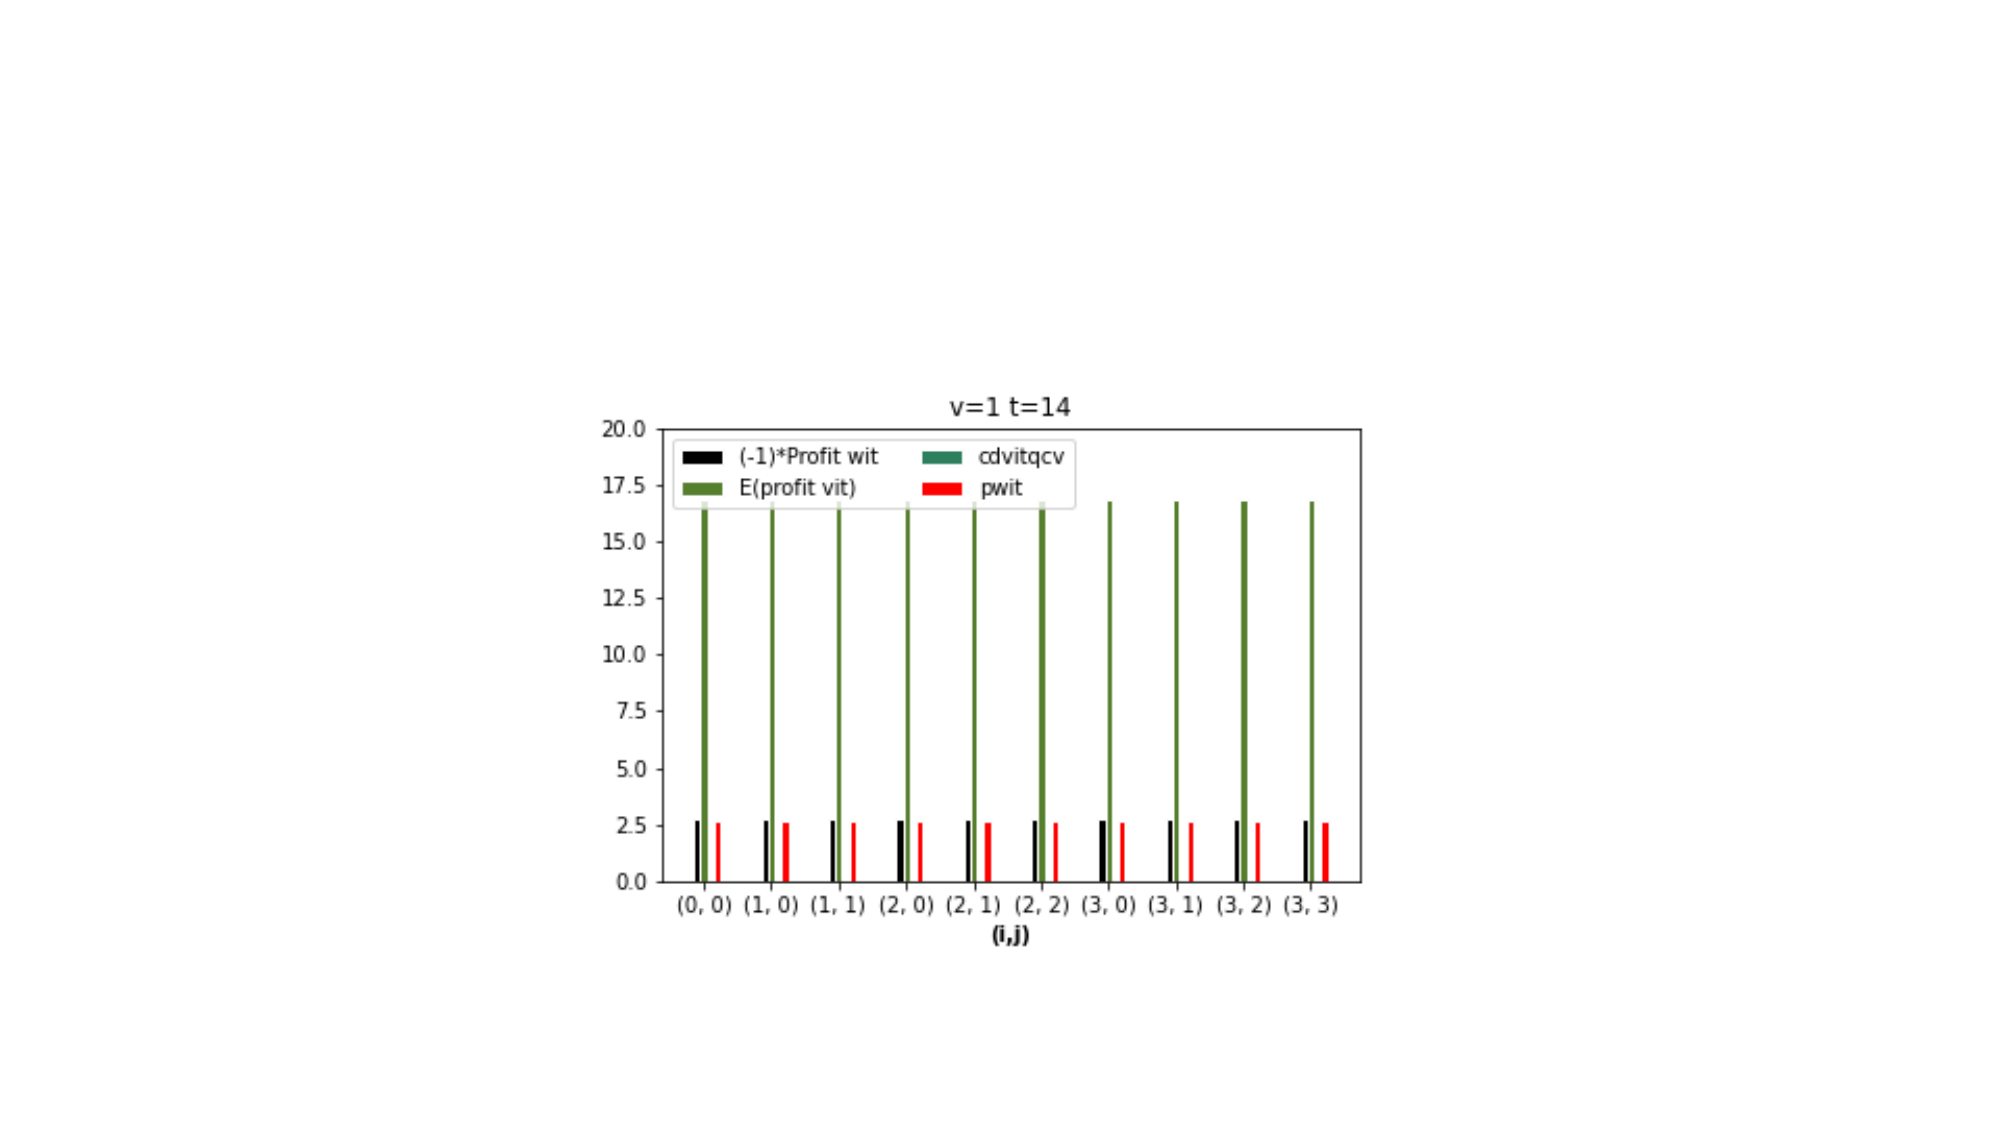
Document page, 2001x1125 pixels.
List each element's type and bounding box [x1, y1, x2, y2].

list [549, 356, 1450, 957]
